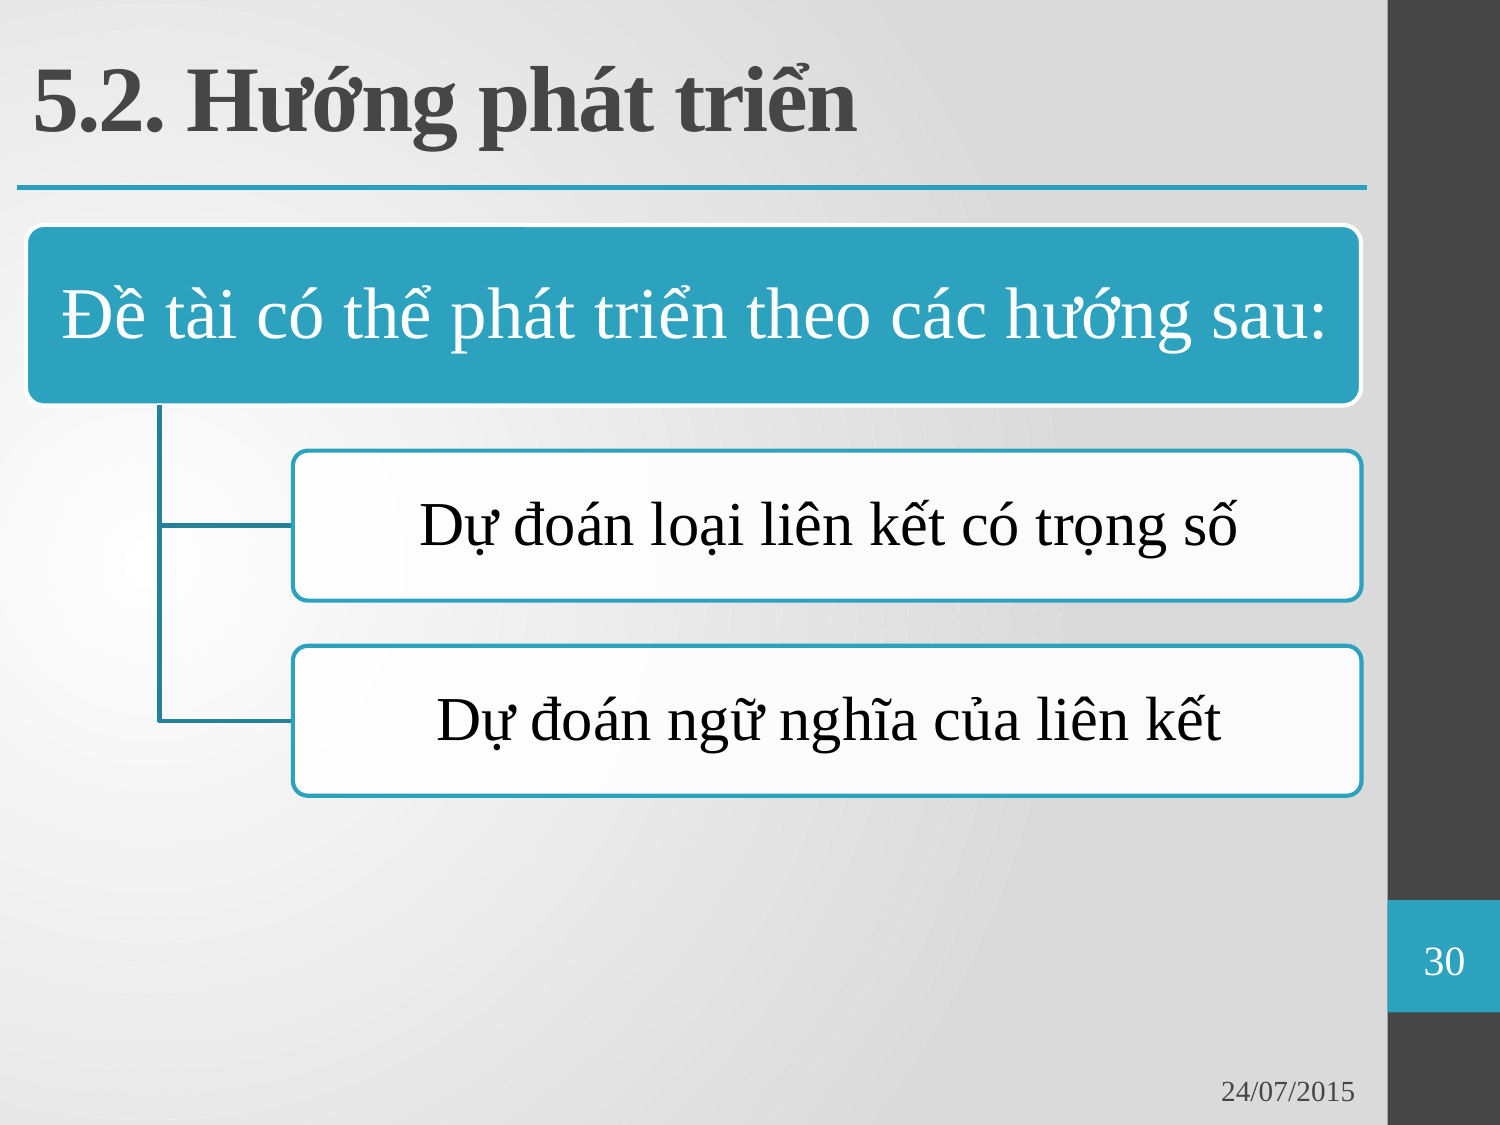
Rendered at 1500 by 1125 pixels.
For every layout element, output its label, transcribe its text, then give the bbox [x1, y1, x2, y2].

slide_number 30 [1397, 925, 1492, 994]
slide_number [970, 1059, 1371, 1120]
title 5.2. Hướng phát triển [17, 0, 1368, 188]
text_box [24, 199, 1363, 822]
